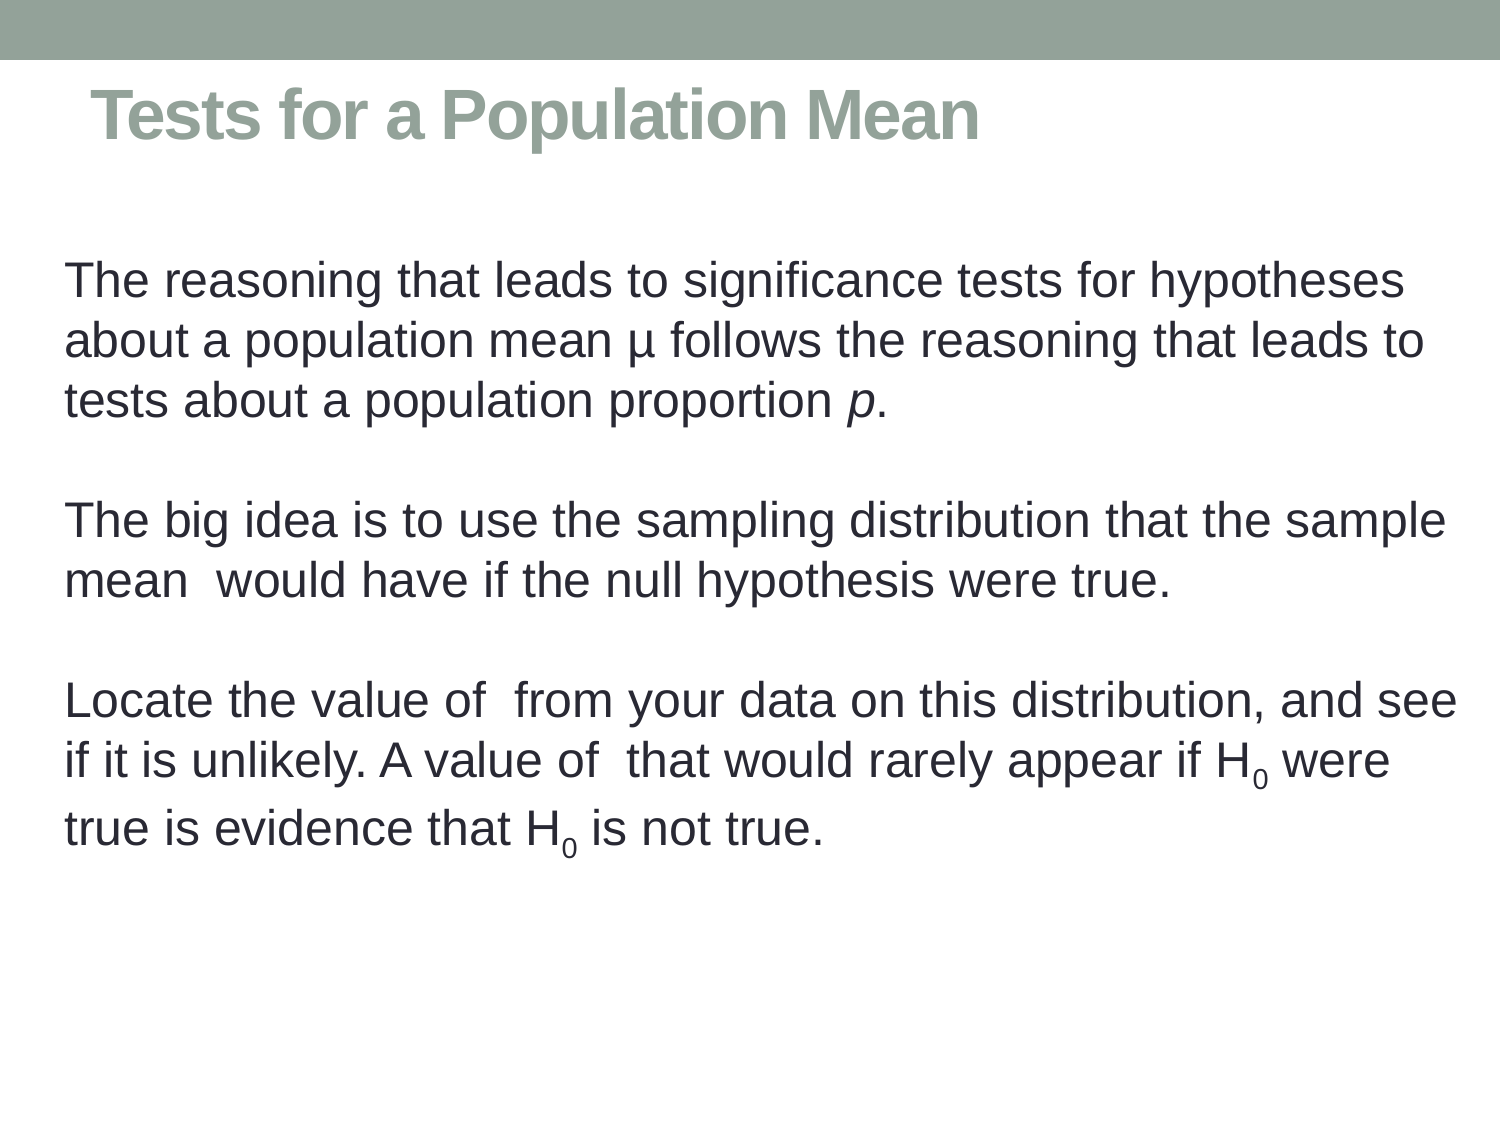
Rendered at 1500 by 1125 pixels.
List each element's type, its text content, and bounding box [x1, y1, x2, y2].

title Tests for a Population Mean [75, 60, 1425, 248]
